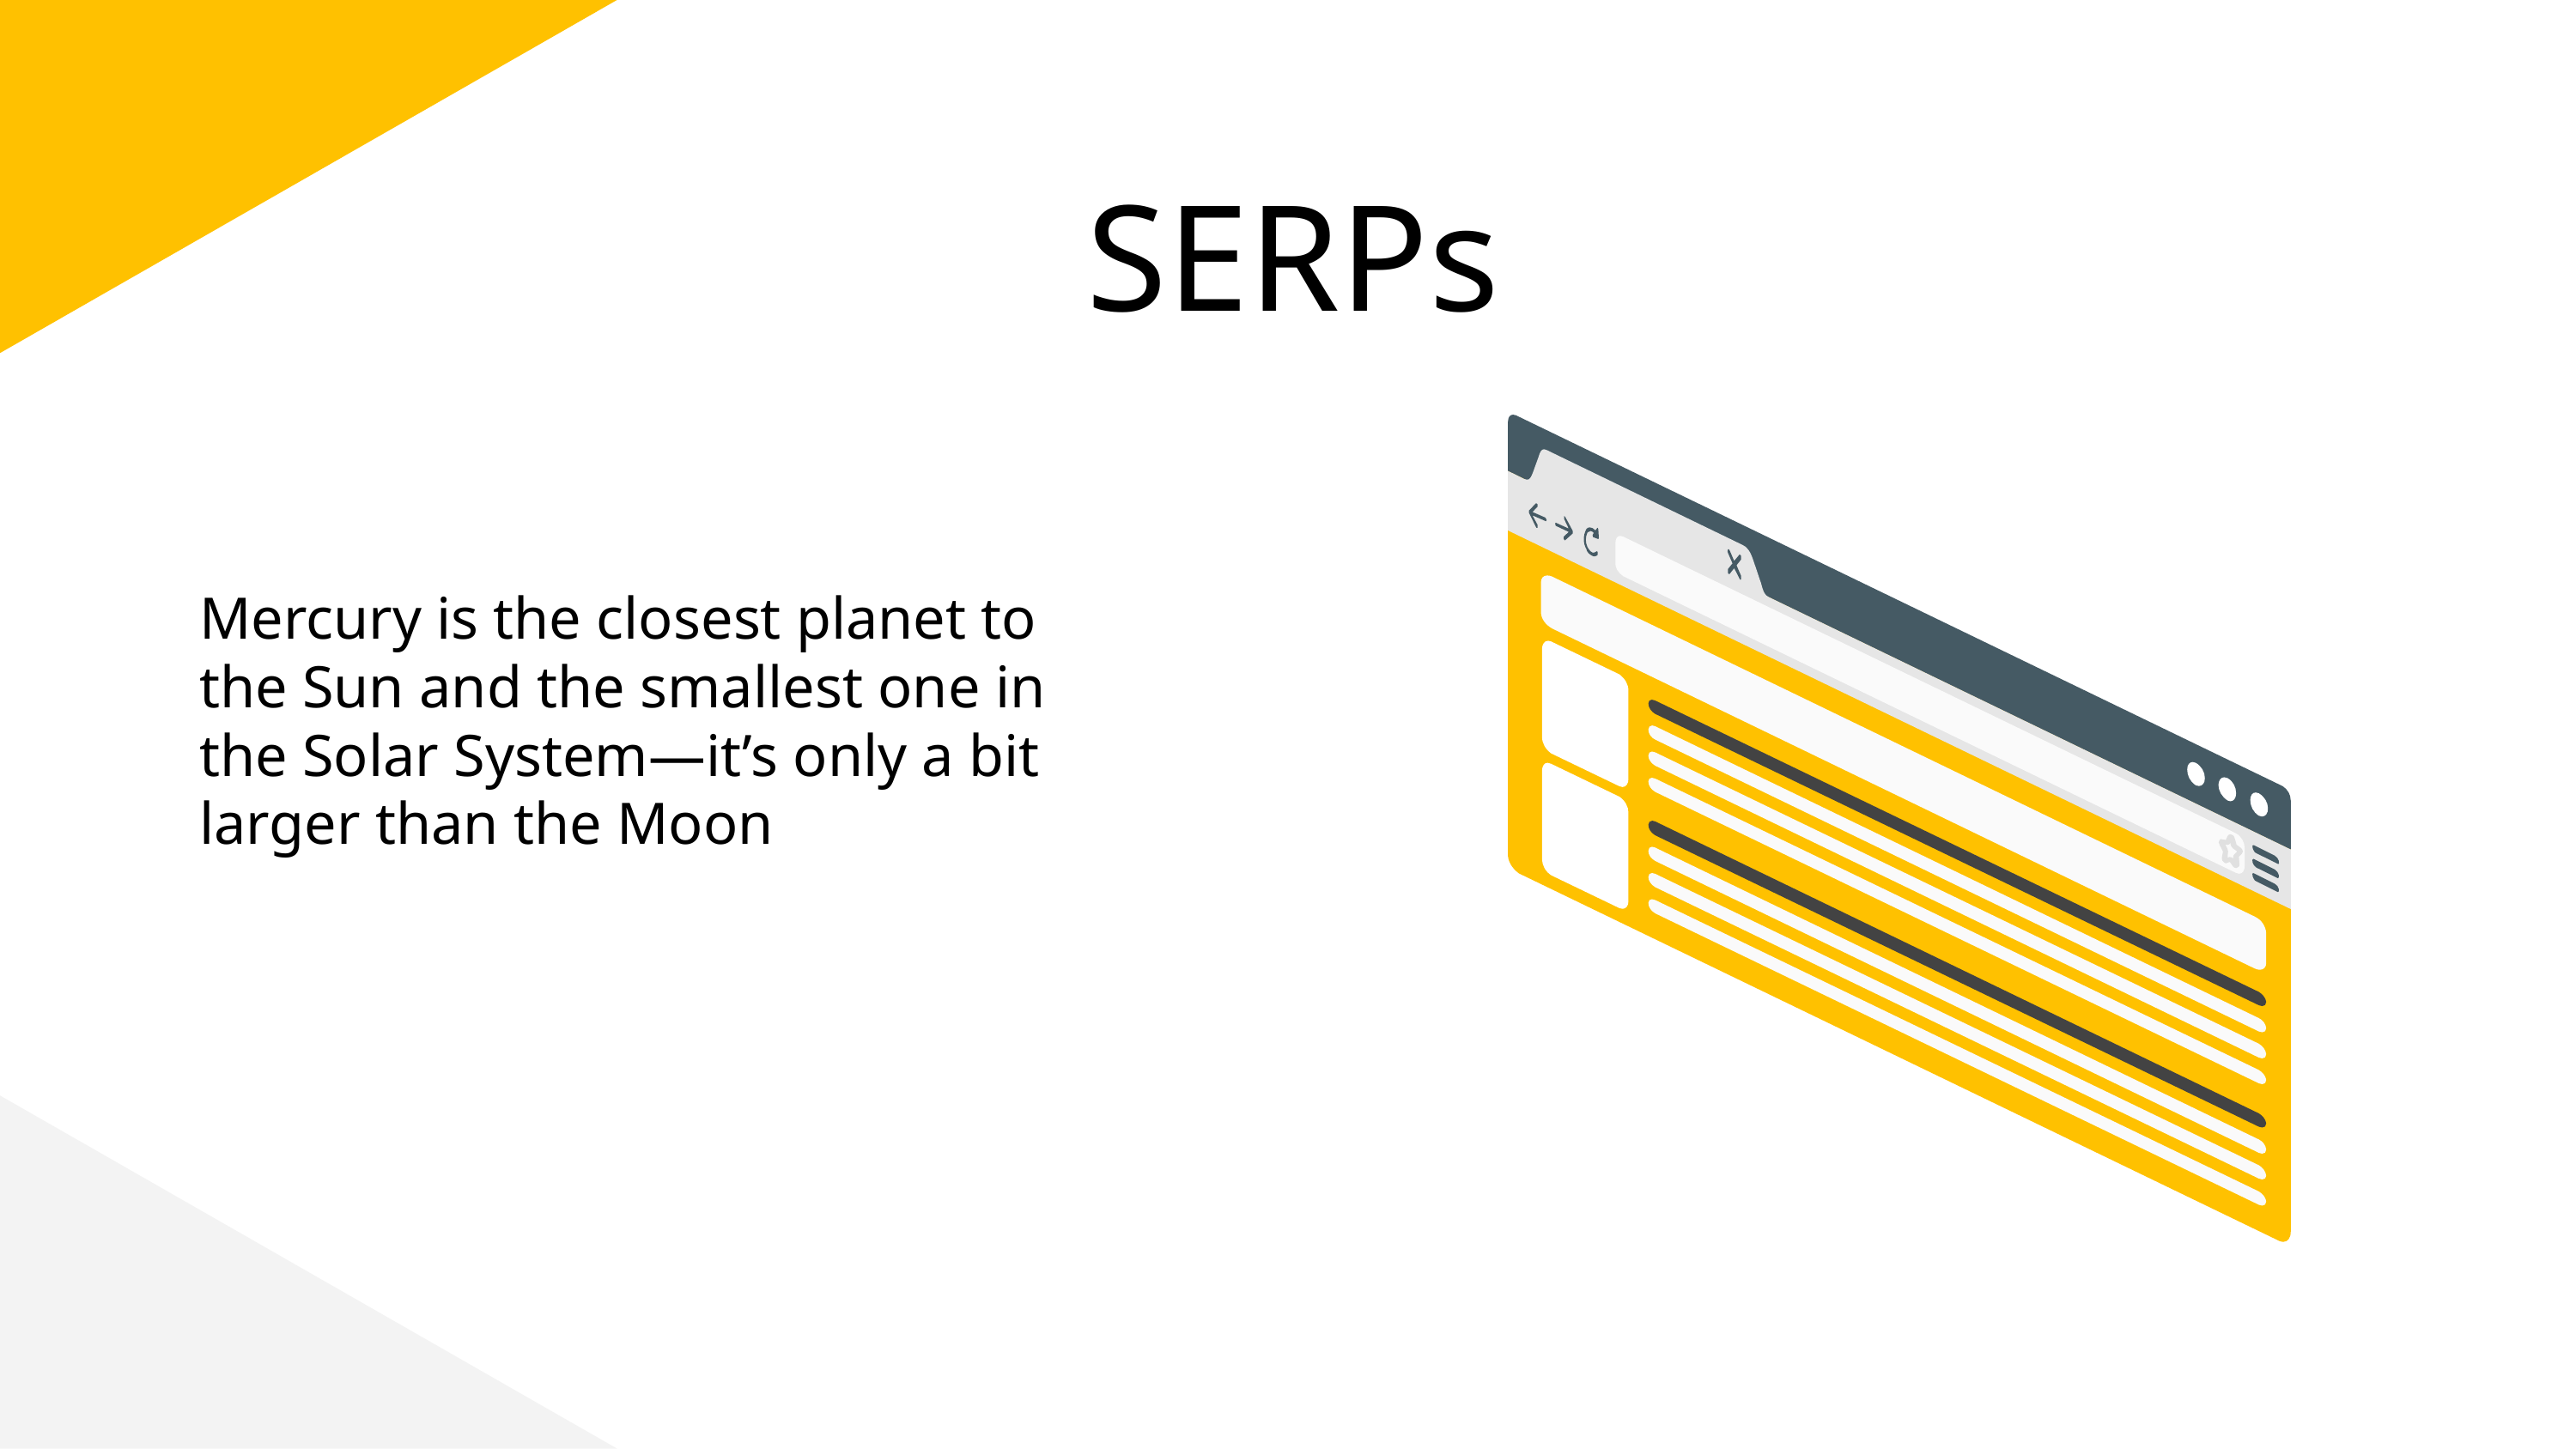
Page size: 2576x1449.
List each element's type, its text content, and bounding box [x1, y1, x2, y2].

title SERPs [152, 138, 2434, 300]
list Mercury is the closest planet to the Sun and the smallest one in the Solar System—it’s only a bit larger than the Moon [173, 555, 1093, 1101]
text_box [1507, 414, 2291, 1242]
